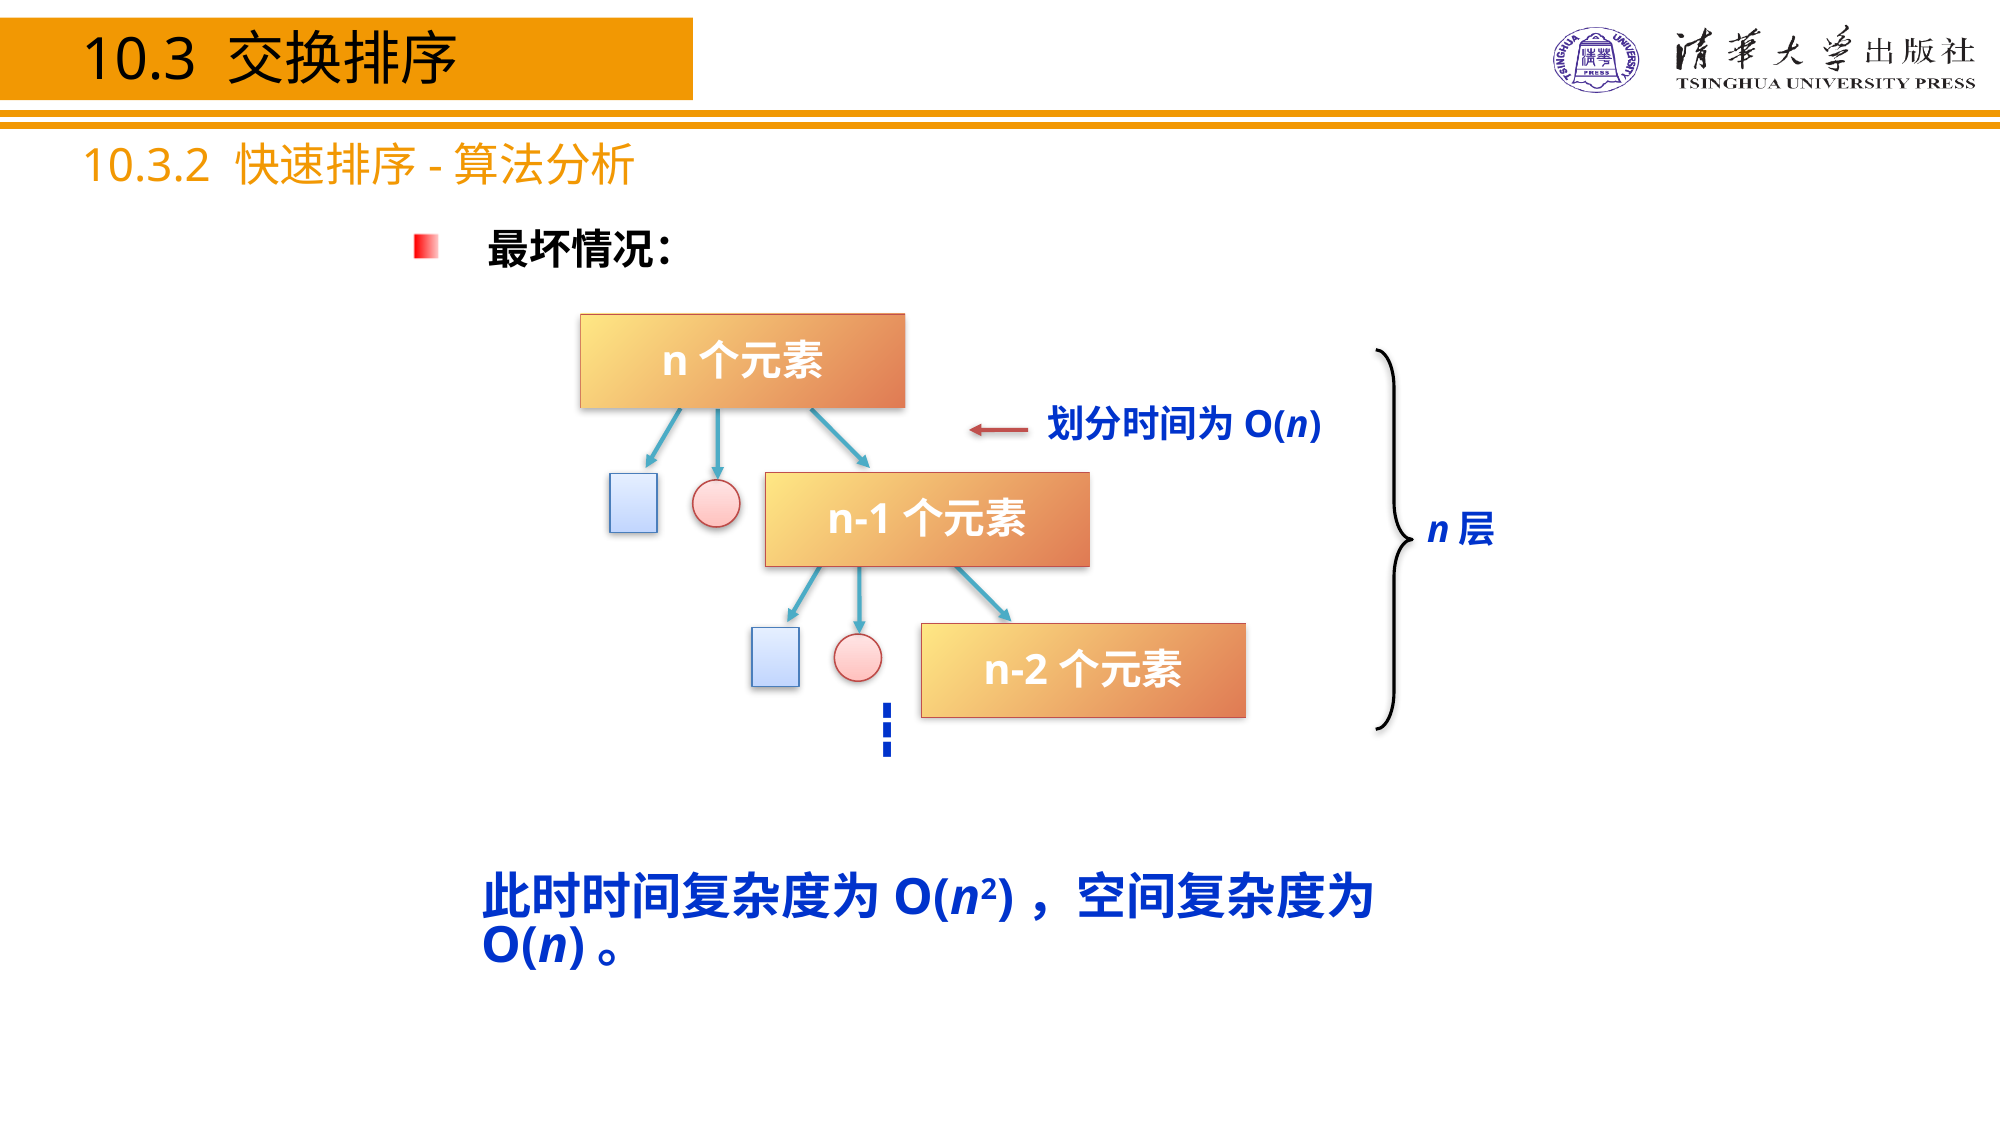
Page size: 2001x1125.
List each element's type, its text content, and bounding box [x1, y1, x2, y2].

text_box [968, 400, 1380, 453]
text_box n-1个元素 [764, 472, 1090, 567]
text_box [609, 473, 658, 533]
text_box [645, 418, 678, 468]
picture [412, 232, 442, 262]
text_box [711, 418, 725, 480]
text_box n-2个元素 [920, 623, 1247, 718]
text_box n个元素 [580, 313, 906, 408]
text_box [833, 634, 883, 682]
text_box [691, 479, 741, 528]
text_box [817, 418, 870, 468]
text_box ┇ [775, 701, 1000, 765]
text_box [853, 574, 866, 634]
text_box [751, 627, 800, 687]
text_box [961, 574, 1012, 622]
text_box 最坏情况： [381, 218, 795, 286]
picture [1504, 0, 2001, 144]
text_box 10.3.2 快速排序-算法分析 [66, 139, 658, 199]
text_box 10.3 交换排序 [66, 27, 638, 99]
text_box [1375, 347, 1412, 732]
text_box n层 [1412, 506, 1518, 558]
text_box 此时时间复杂度为O(n2)，空间复杂度为O(n)。 [466, 868, 1530, 980]
text_box [787, 574, 818, 623]
